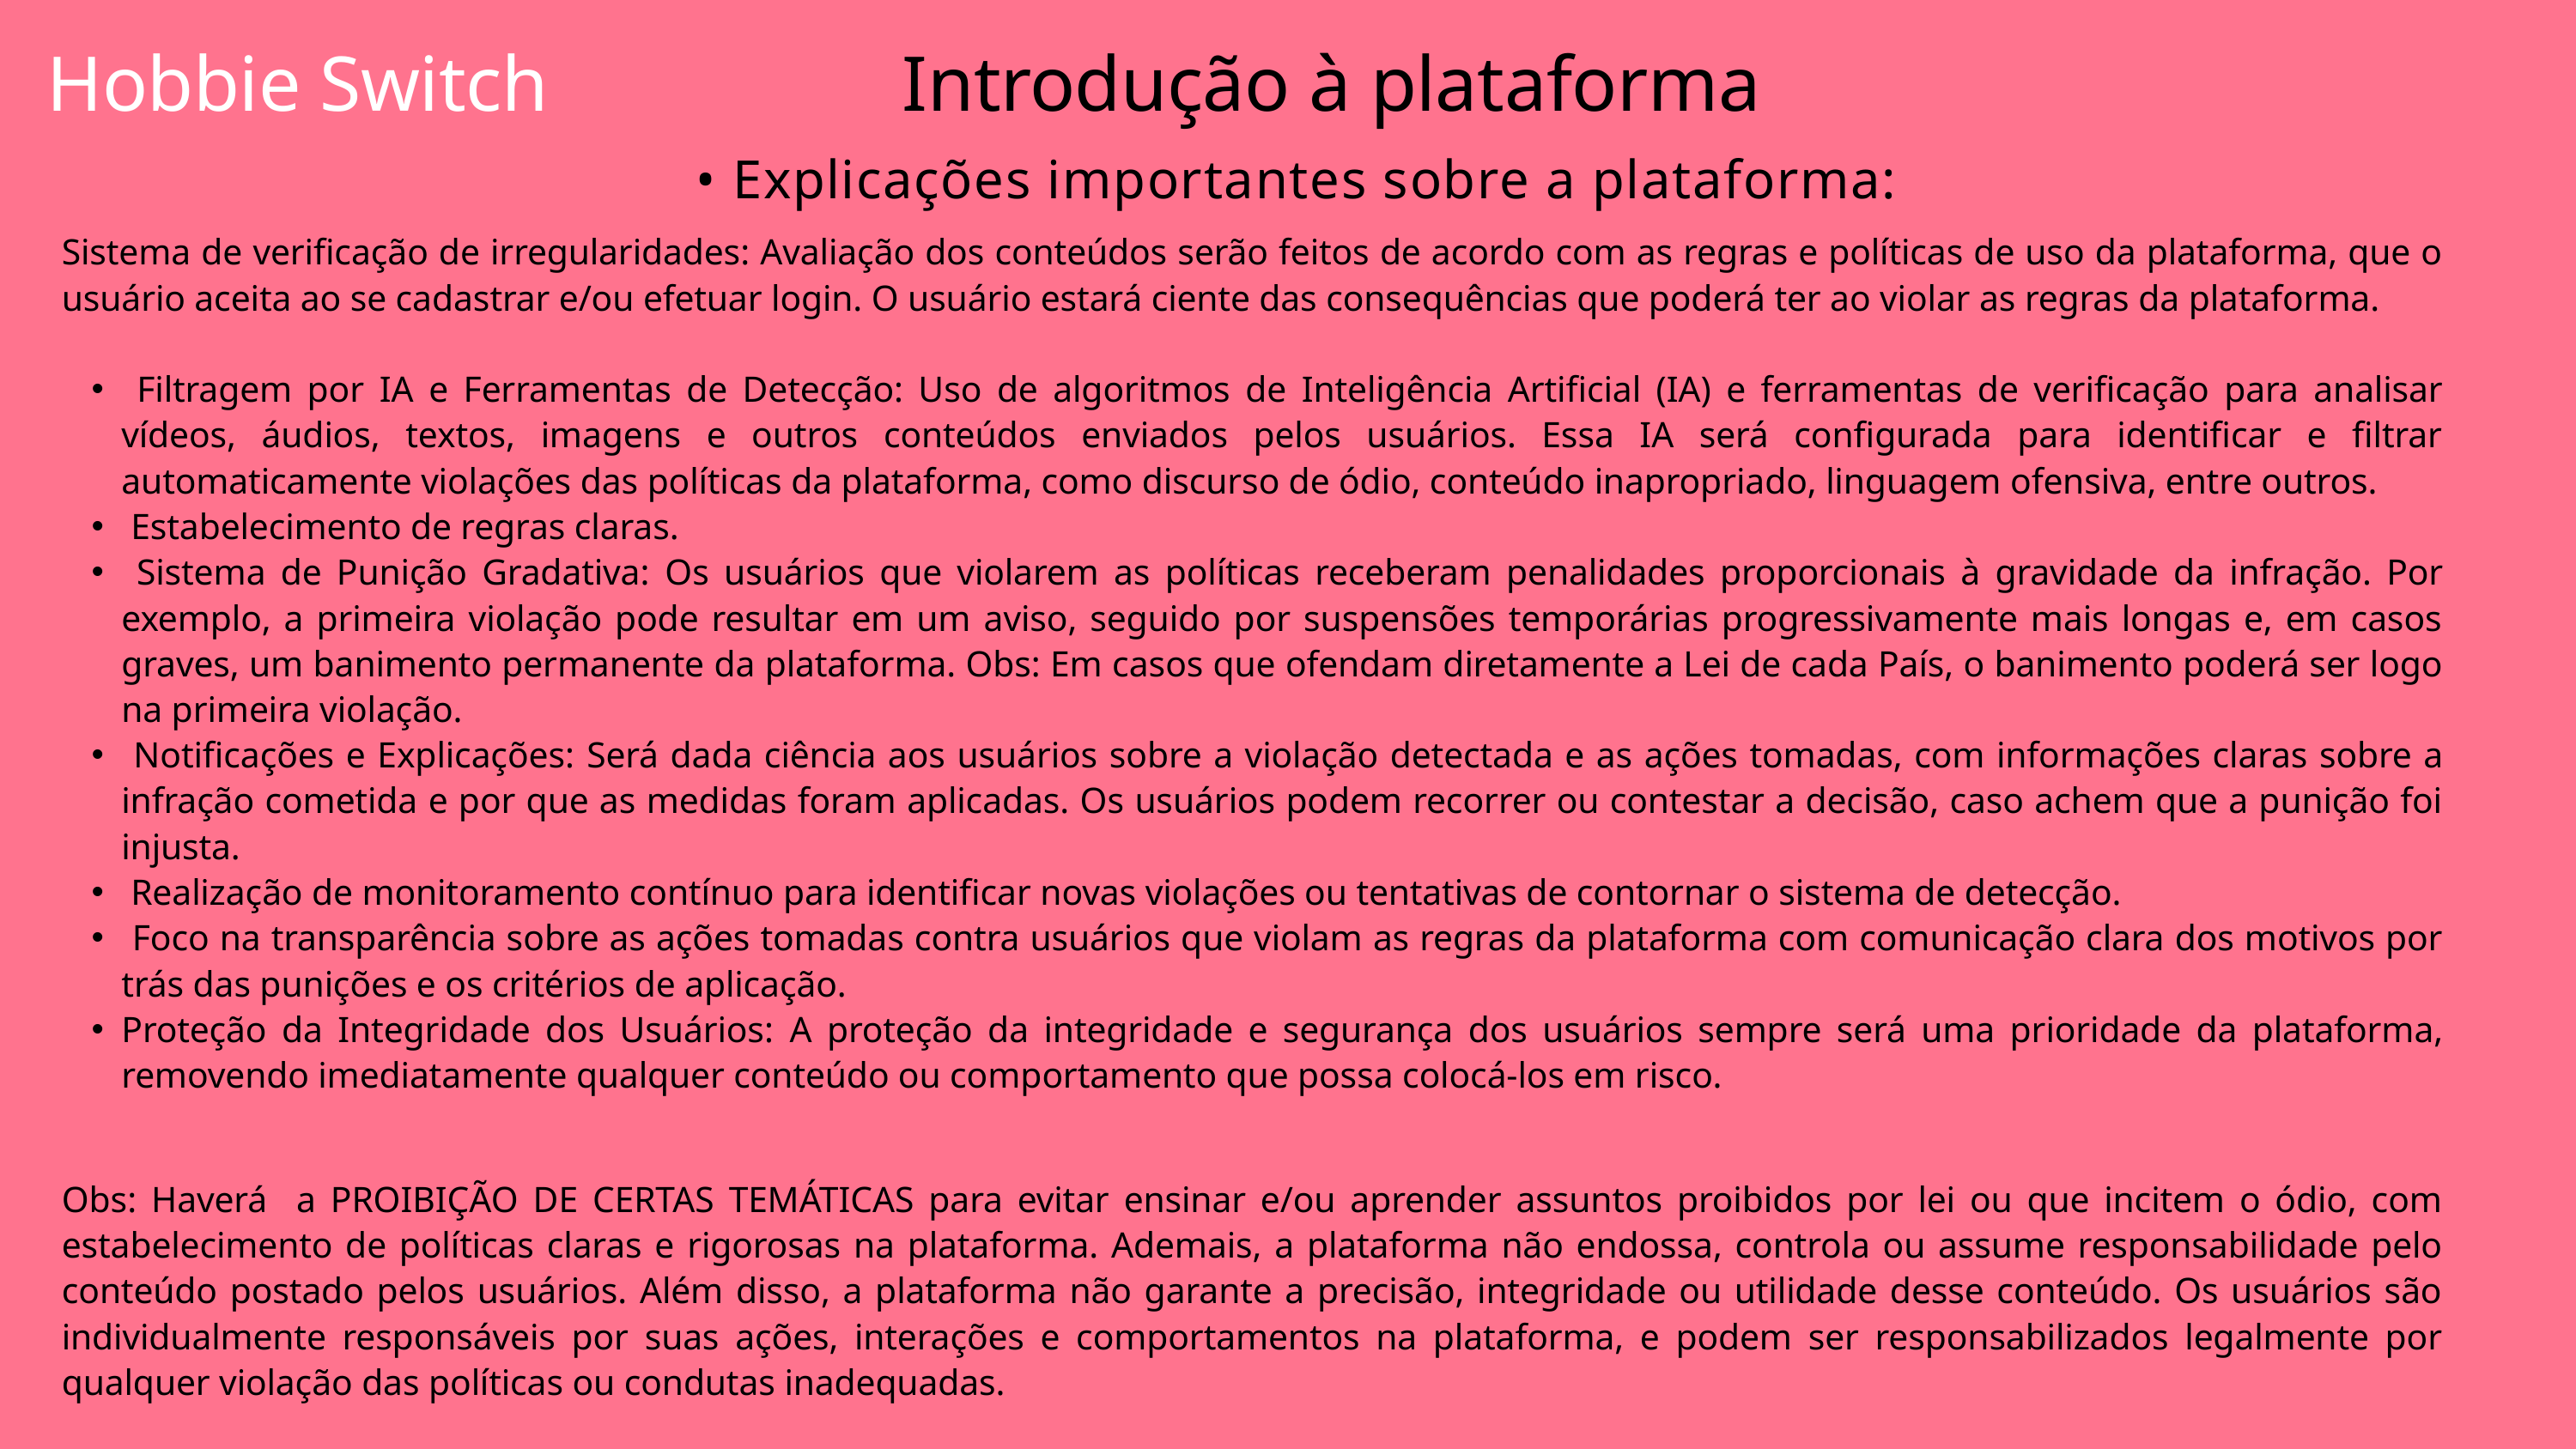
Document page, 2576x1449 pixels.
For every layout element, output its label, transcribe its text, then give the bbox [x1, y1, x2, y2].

text_box Sistema de verificação de irregularidades: Avaliação dos conteúdos serão feitos de acordo com as regras e políticas de uso da plataforma, que o usuário aceita ao se cadastrar e/ou efetuar login. O usuário estará ciente das consequências que poderá ter ao violar as regras da plataforma. Filtragem por IA e Ferramentas de Detecção: Uso de algoritmos de Inteligência Artificial (IA) e ferramentas de verificação para analisar vídeos, áudios, textos, imagens e outros conteúdos enviados pelos usuários. Essa IA será configurada para identificar e filtrar automaticamente violações das políticas da plataforma, como discurso de ódio, conteúdo inapropriado, linguagem ofensiva, entre outros. Estabelecimento de regras claras. Sistema de Punição Gradativa: Os usuários que violarem as políticas receberam penalidades proporcionais à gravidade da infração. Por exemplo, a primeira violação pode resultar em um aviso, seguido por suspensões temporárias progressivamente mais longas e, em casos graves, um banimento permanente da plataforma. Obs: Em casos que ofendam diretamente a Lei de cada País, o banimento poderá ser logo na primeira violação. Notificações e Explicações: Será dada ciência aos usuários sobre a violação detectada e as ações tomadas, com informações claras sobre a infração cometida e por que as medidas foram aplicadas. Os usuários podem recorrer ou contestar a decisão, caso achem que a punição foi injusta. Realização de monitoramento contínuo para identificar novas violações ou tentativas de contornar o sistema de detecção. Foco na transparência sobre as ações tomadas contra usuários que violam as regras da plataforma com comunicação clara dos motivos por trás das punições e os critérios de aplicação. Proteção da Integridade dos Usuários: A proteção da integridade e segurança dos usuários sempre será uma prioridade da plataforma, removendo imediatamente qualquer conteúdo ou comportamento que possa colocá-los em risco. Obs: Haverá a PROIBIÇÃO DE CERTAS TEMÁTICAS para evitar ensinar e/ou aprender assuntos proibidos por lei ou que incitem o ódio, com estabelecimento de políticas claras e rigorosas na plataforma. Ademais, a plataforma não endossa, controla ou assume responsabilidade pelo conteúdo postado pelos usuários. Além disso, a plataforma não garante a precisão, integridade ou utilidade desse conteúdo. Os usuários são individualmente responsáveis por suas ações, interações e comportamentos na plataforma, e podem ser responsabilizados legalmente por qualquer violação das políticas ou condutas inadequadas. [61, 226, 2445, 1449]
text_box • Explicações importantes sobre a plataforma: [577, 136, 2017, 209]
text_box Introdução à plataforma [786, 28, 1876, 127]
text_box Hobbie Switch [0, 28, 732, 127]
